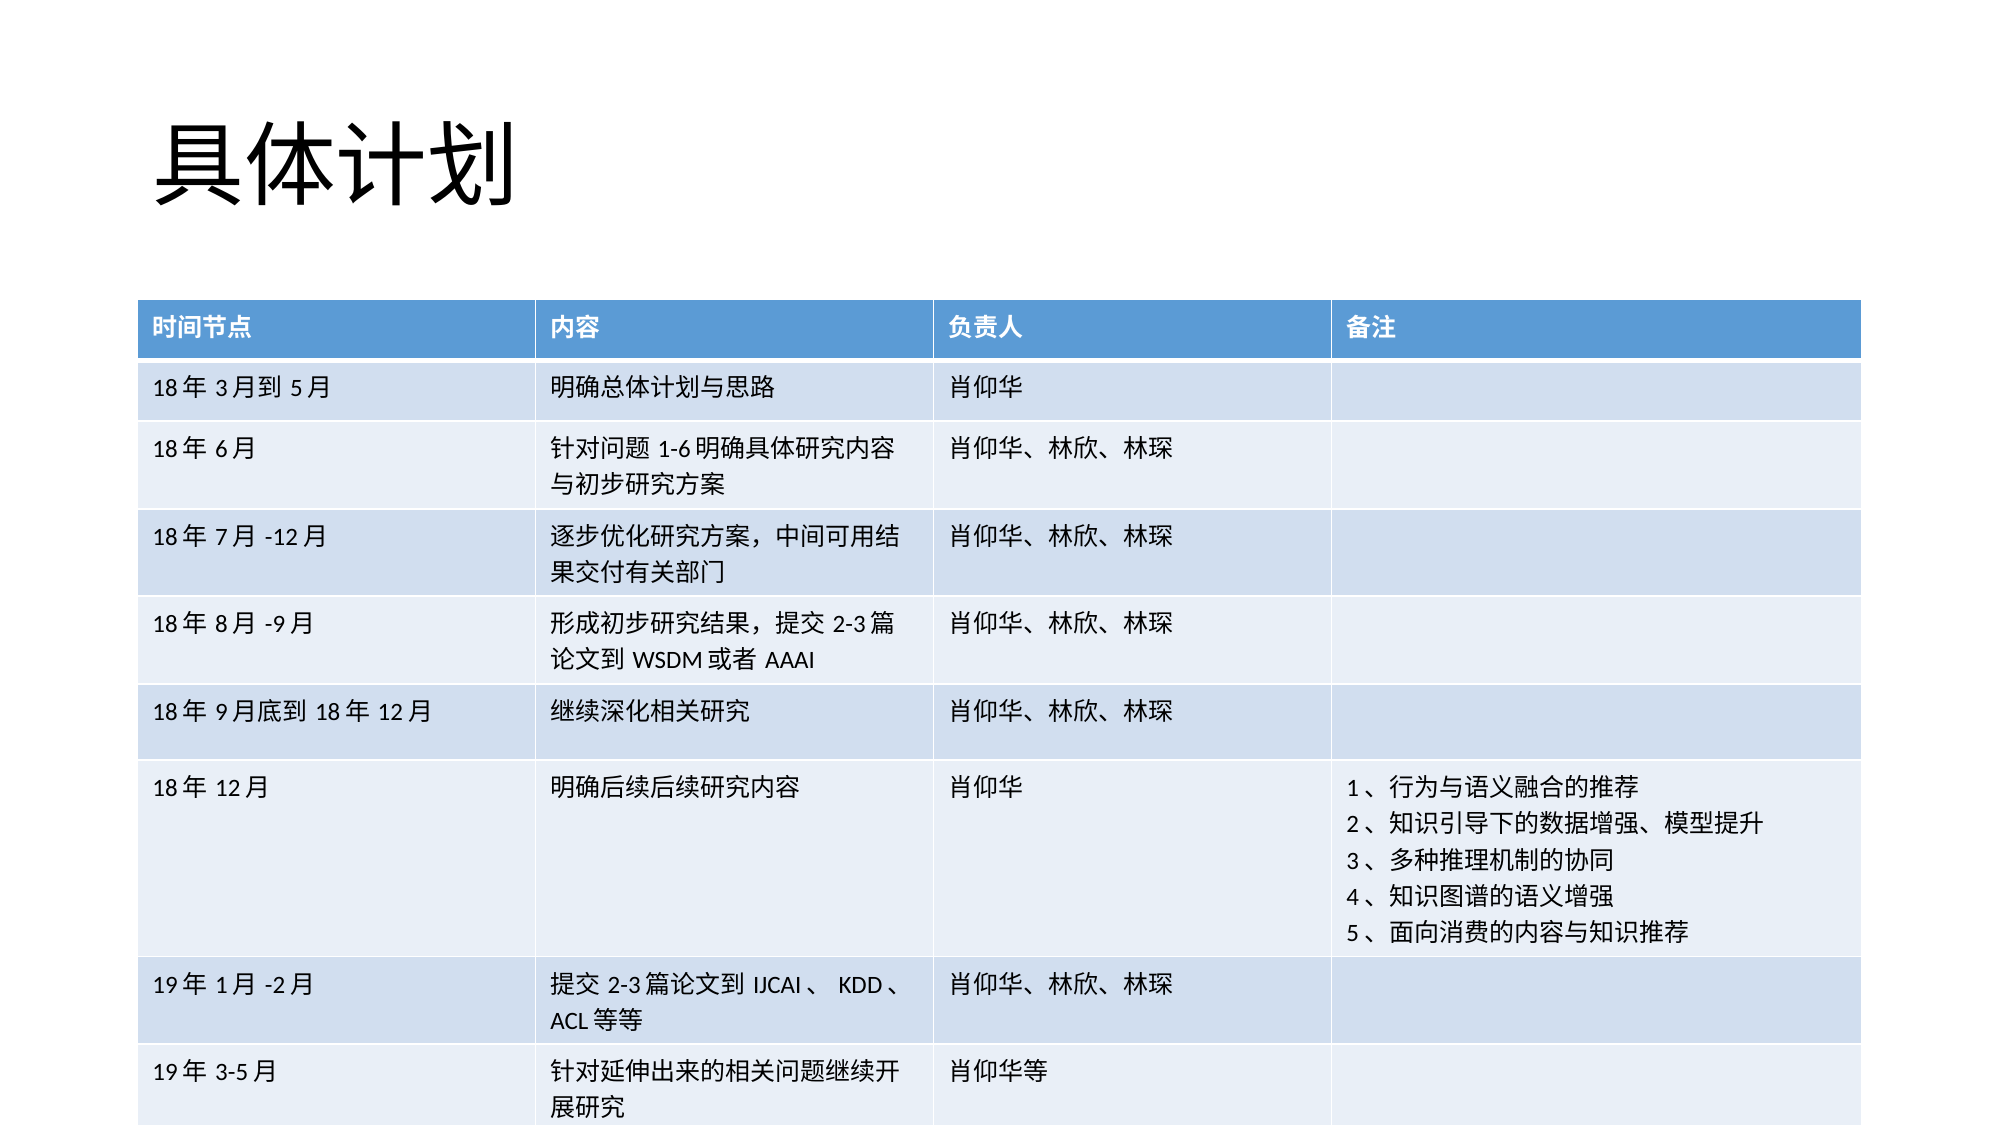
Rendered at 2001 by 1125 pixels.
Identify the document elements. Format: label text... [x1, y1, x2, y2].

table_cell 肖仰华 [934, 761, 1331, 956]
table_cell 19年3-5月 [138, 1045, 535, 1125]
table_cell 形成初步研究结果，提交2-3篇论文到WSDM或者AAAI [536, 597, 933, 683]
table_cell 针对延伸出来的相关问题继续开展研究 [536, 1045, 933, 1125]
table_cell [1332, 422, 1861, 508]
table_header 时间节点 [138, 300, 535, 358]
table_cell 肖仰华、林欣、林琛 [934, 422, 1331, 508]
table_cell [1332, 363, 1861, 420]
table_cell [1332, 1045, 1861, 1125]
table_cell 肖仰华、林欣、林琛 [934, 685, 1331, 759]
table_cell 肖仰华等 [934, 1045, 1331, 1125]
table_cell 18年3月到5月 [138, 363, 535, 420]
table_cell [1332, 957, 1861, 1043]
table_cell 1、行为与语义融合的推荐 2、知识引导下的数据增强、模型提升 3、多种推理机制的协同 4、知识图谱的语义增强 5、面向消费的内容与知识推荐 [1332, 761, 1861, 956]
table_cell [1332, 510, 1861, 595]
table_header 内容 [536, 300, 933, 358]
table_cell 18年9月底到18年12月 [138, 685, 535, 759]
table_cell 肖仰华、林欣、林琛 [934, 510, 1331, 595]
table_cell 继续深化相关研究 [536, 685, 933, 759]
table_header 负责人 [934, 300, 1331, 358]
table_cell 针对问题1-6明确具体研究内容与初步研究方案 [536, 422, 933, 508]
table_cell 提交2-3篇论文到IJCAI、KDD、ACL等等 [536, 957, 933, 1043]
table_cell 肖仰华 [934, 363, 1331, 420]
table_cell 19年1月-2月 [138, 957, 535, 1043]
table_cell 肖仰华、林欣、林琛 [934, 957, 1331, 1043]
table_cell 18年12月 [138, 761, 535, 956]
table_cell 明确总体计划与思路 [536, 363, 933, 420]
title 具体计划 [137, 59, 1863, 278]
table_cell 逐步优化研究方案，中间可用结果交付有关部门 [536, 510, 933, 595]
table_header 备注 [1332, 300, 1861, 358]
table_cell 18年6月 [138, 422, 535, 508]
table_cell 18年7月-12月 [138, 510, 535, 595]
table_cell [1332, 685, 1861, 759]
table_cell 明确后续后续研究内容 [536, 761, 933, 956]
table_cell [1332, 597, 1861, 683]
table_cell 18年8月-9月 [138, 597, 535, 683]
table_cell 肖仰华、林欣、林琛 [934, 597, 1331, 683]
